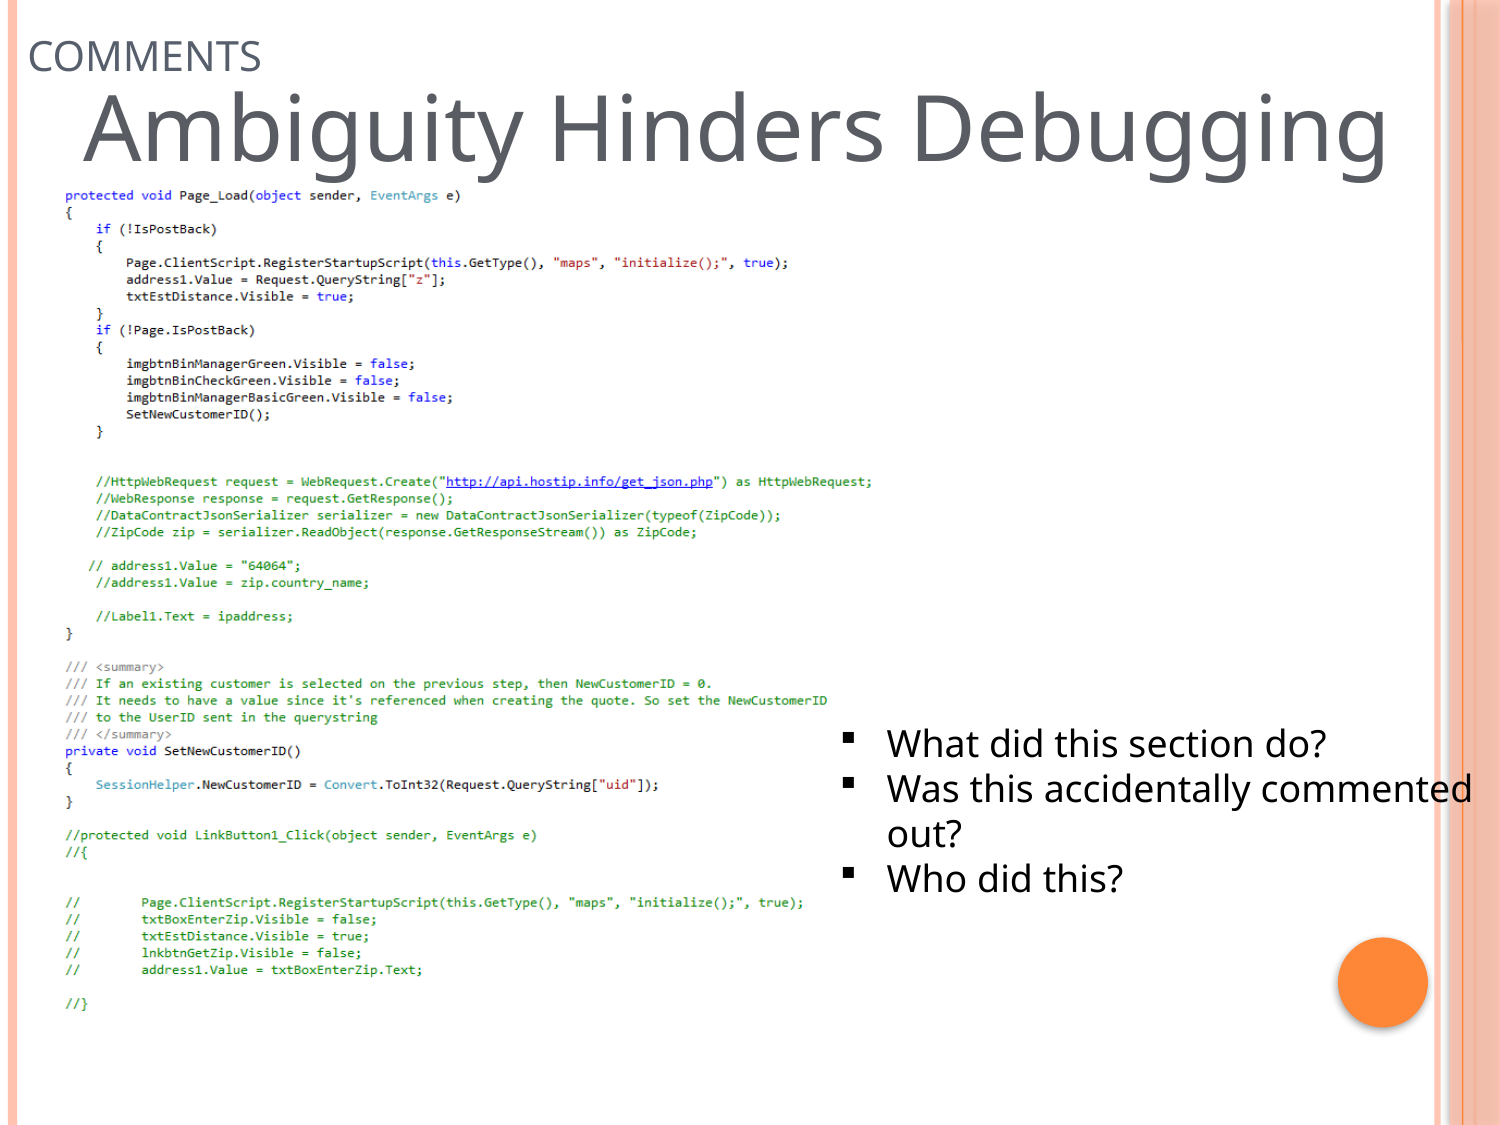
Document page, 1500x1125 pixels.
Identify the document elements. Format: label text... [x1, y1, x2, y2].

text_box What did this section do? Was this accidentally commented out? Who did this? [882, 712, 1500, 908]
title Comments [12, 24, 1438, 62]
picture [49, 186, 876, 1013]
list Ambiguity Hinders Debugging [0, 62, 1500, 175]
